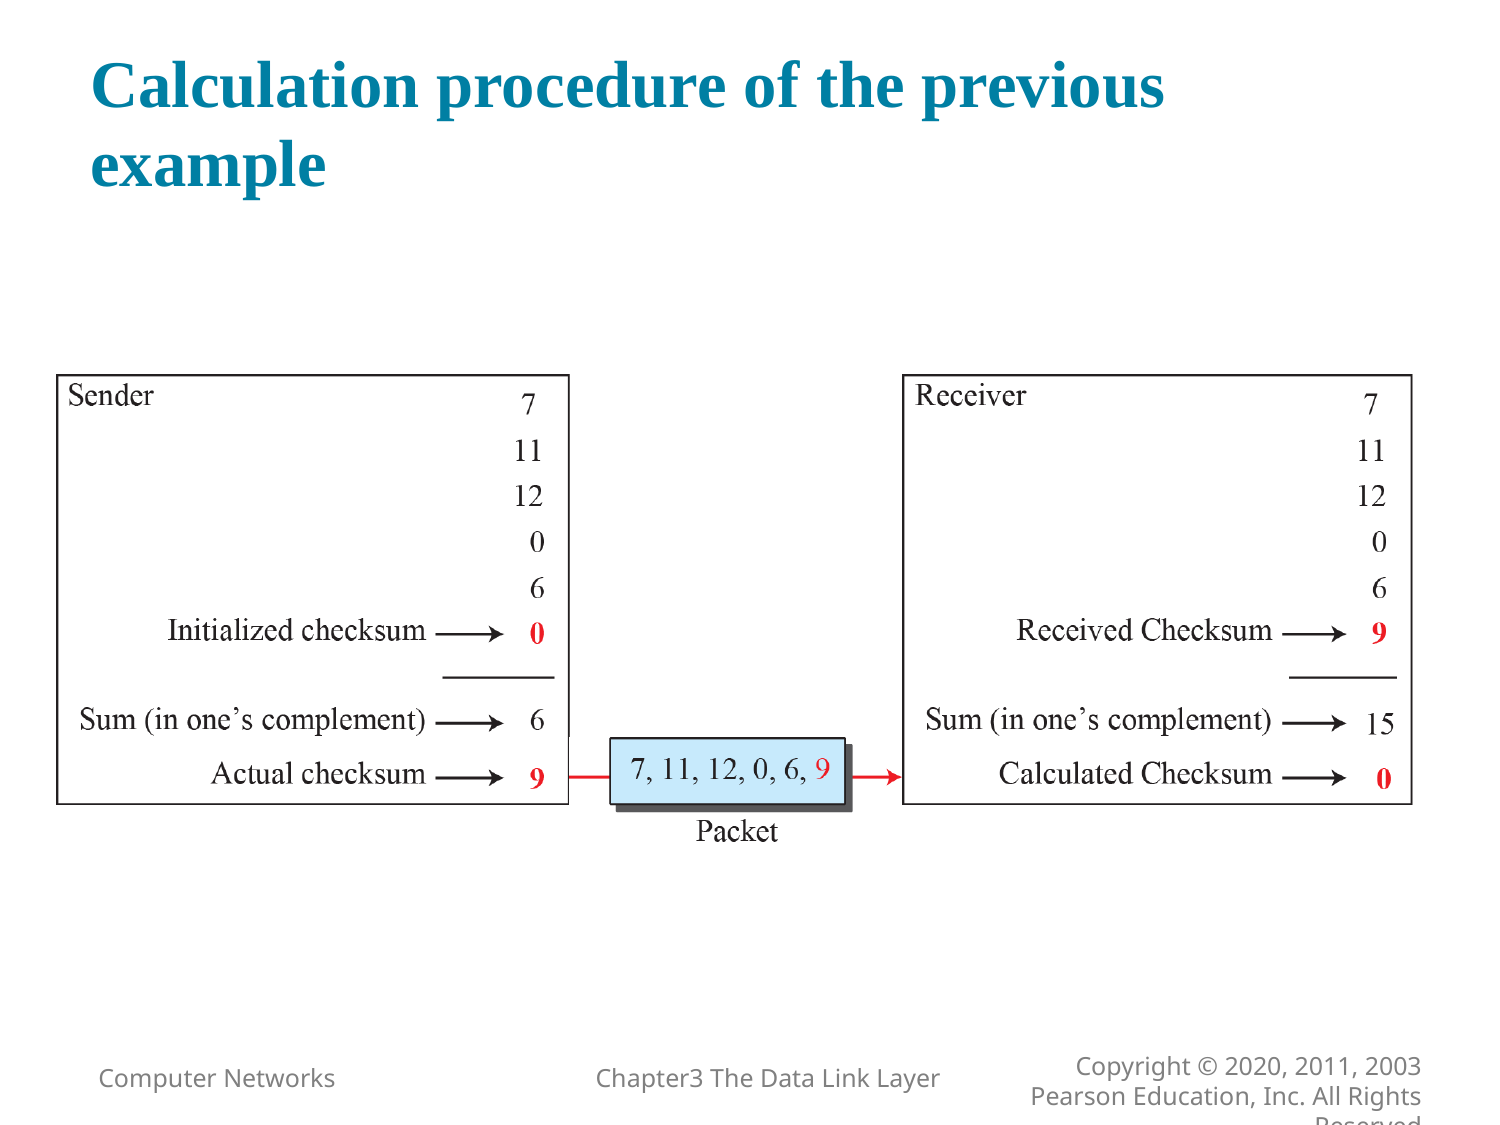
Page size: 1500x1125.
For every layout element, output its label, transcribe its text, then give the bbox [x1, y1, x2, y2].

title Calculation procedure of the previous example [75, 35, 1425, 216]
picture [55, 374, 1413, 851]
